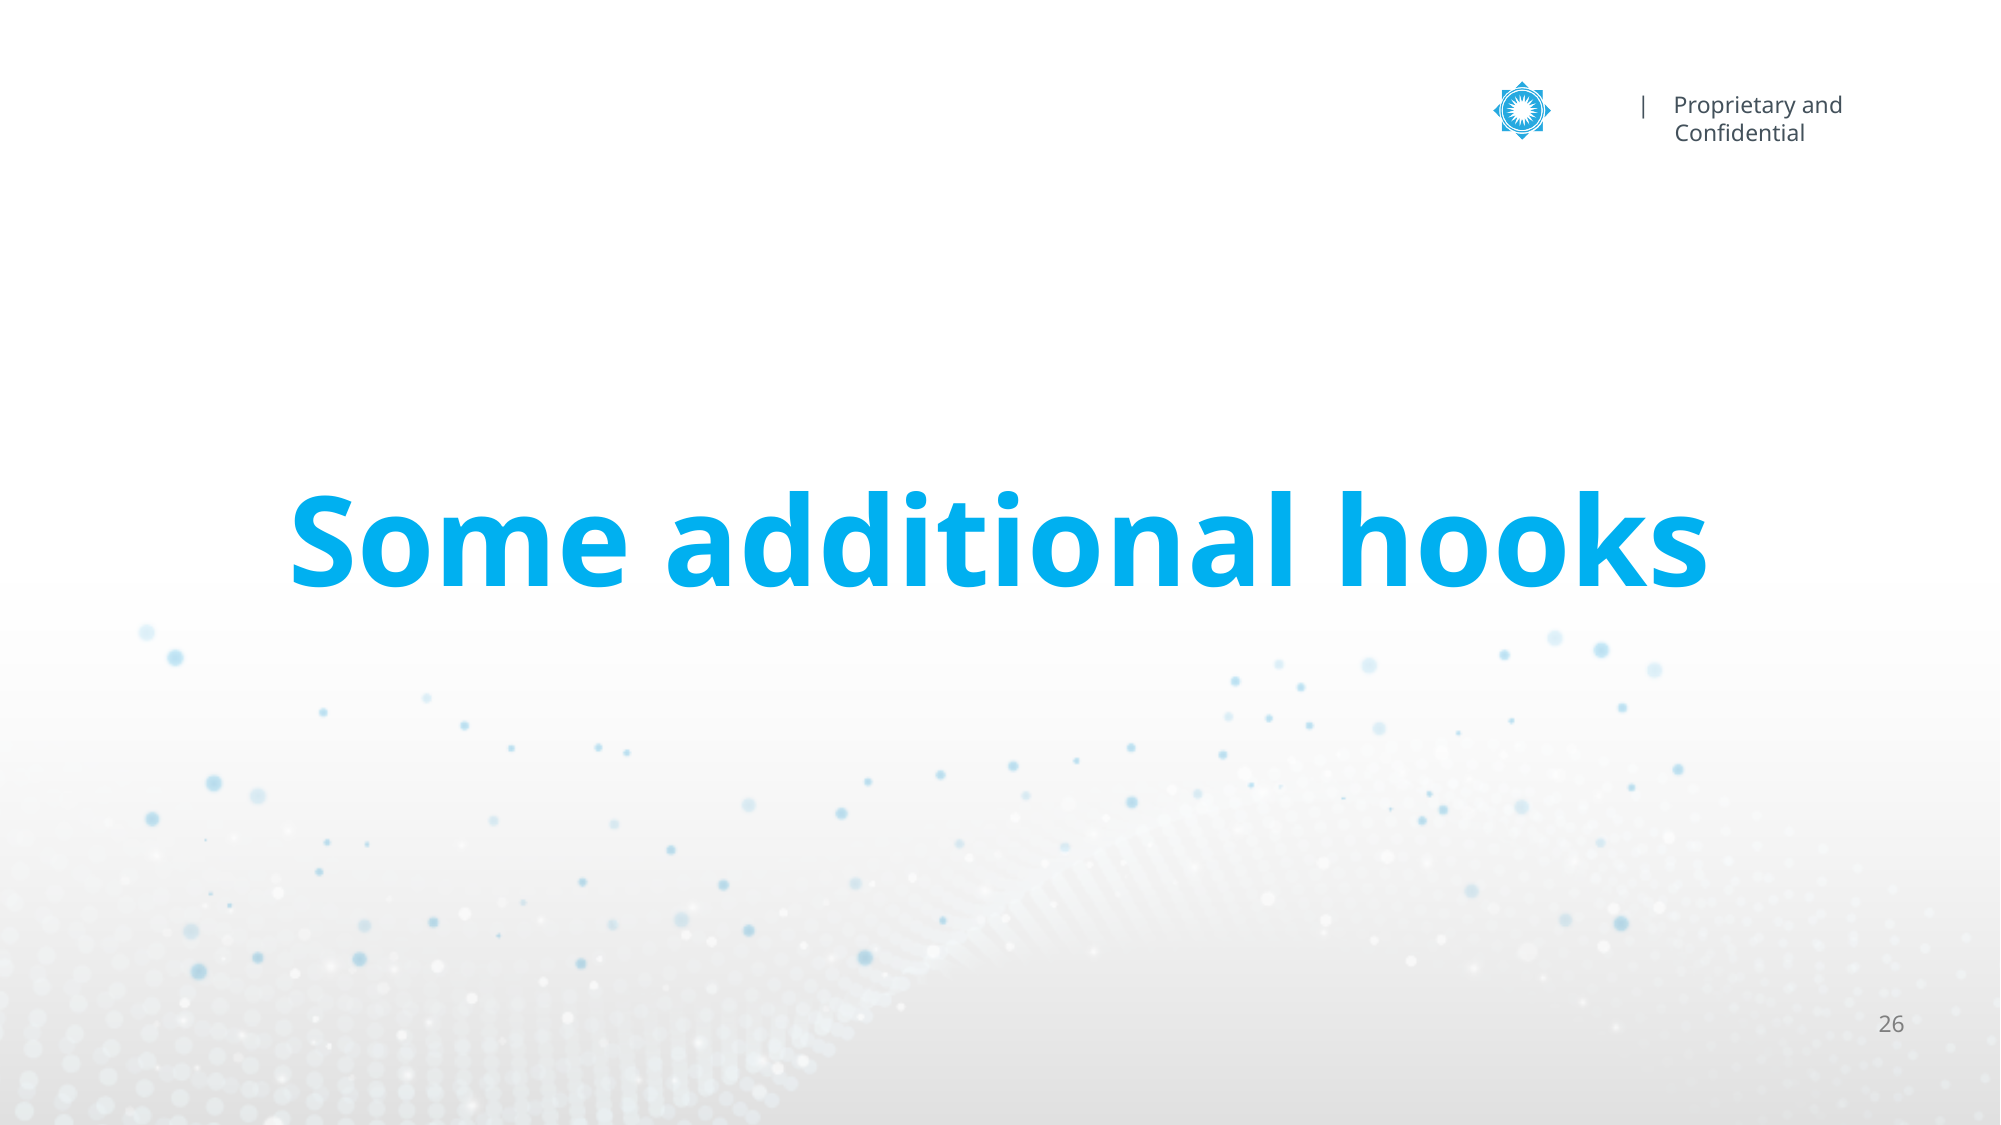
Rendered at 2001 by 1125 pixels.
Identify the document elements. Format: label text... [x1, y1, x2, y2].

picture [0, 0, 2000, 1125]
text_box Some additional hooks [269, 471, 1731, 654]
